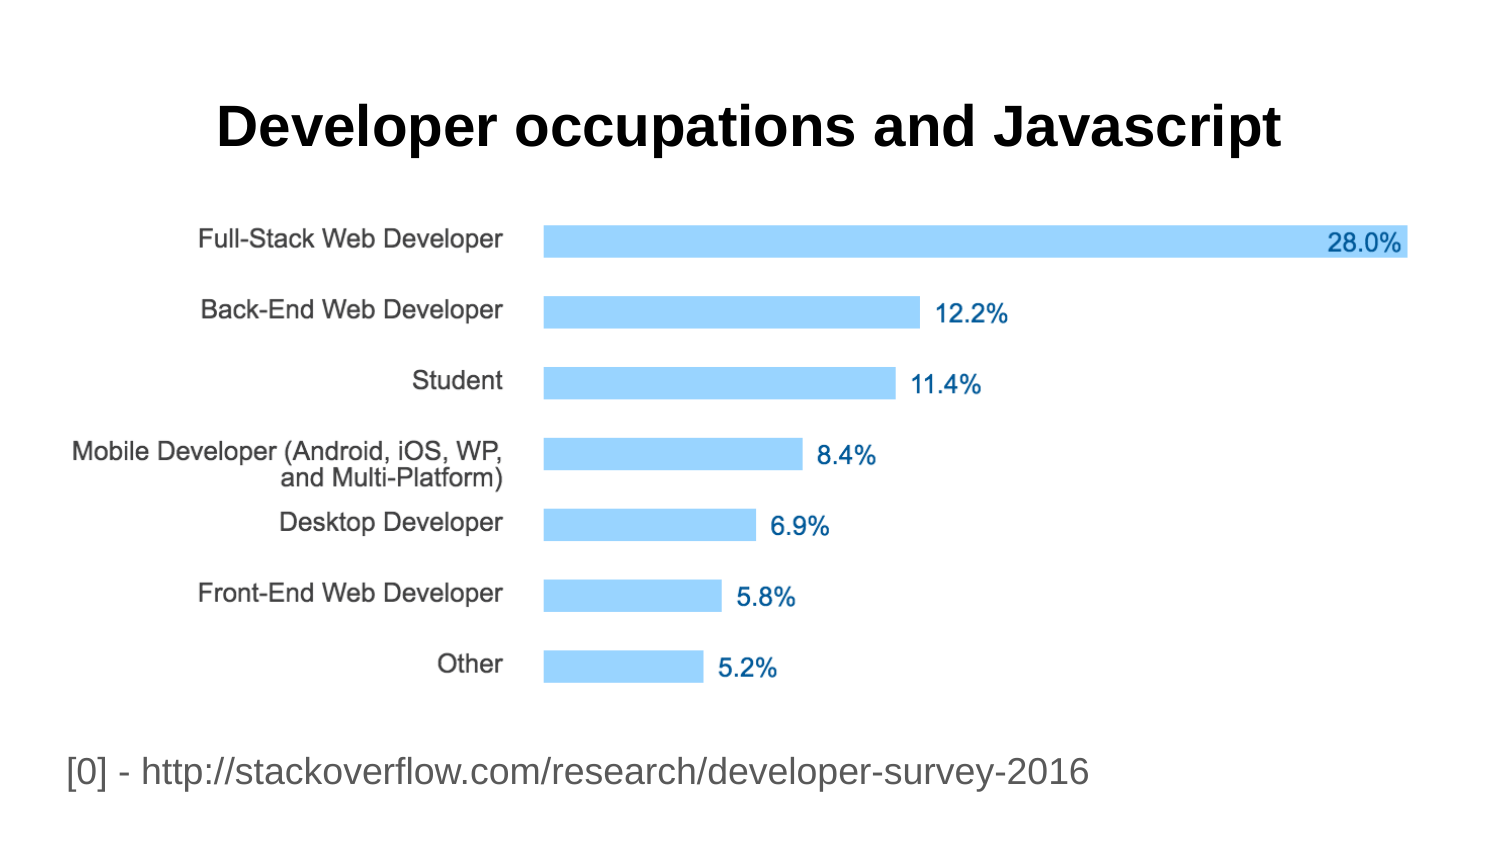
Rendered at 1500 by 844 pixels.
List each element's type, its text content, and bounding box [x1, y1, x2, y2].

picture [44, 201, 1451, 702]
list [0] - http://stackoverflow.com/research/developer-survey-2016 [51, 725, 1449, 806]
title Developer occupations and Javascript [51, 72, 1449, 167]
